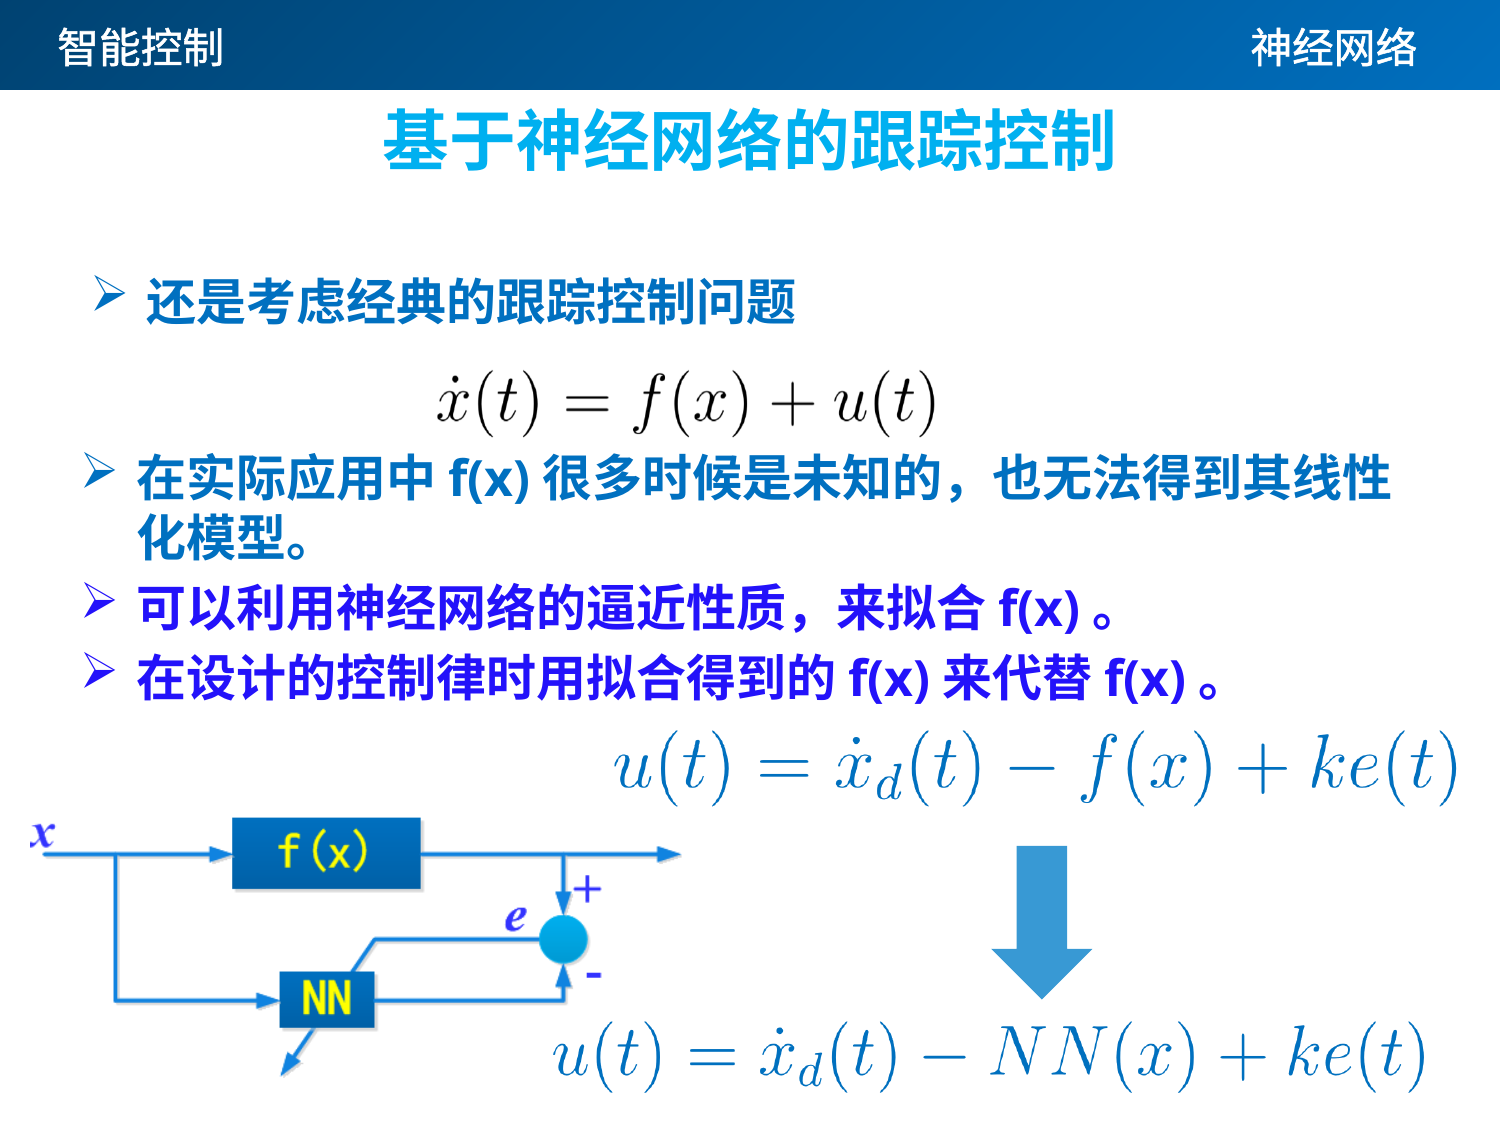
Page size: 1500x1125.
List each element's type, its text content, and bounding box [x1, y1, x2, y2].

title 基于神经网络的跟踪控制 [75, 45, 1425, 233]
text_box 在实际应用中f(x)很多时候是未知的，也无法得到其线性化模型。 可以利用神经网络的逼近性质，来拟合f(x)。 在设计的控制律时用拟合得到的f(x)来代替f(x)。 [64, 439, 1415, 792]
list 还是考虑经典的跟踪控制问题 [75, 262, 1425, 374]
picture [30, 723, 1464, 1098]
picture [430, 362, 936, 440]
text_box [989, 843, 1095, 1002]
